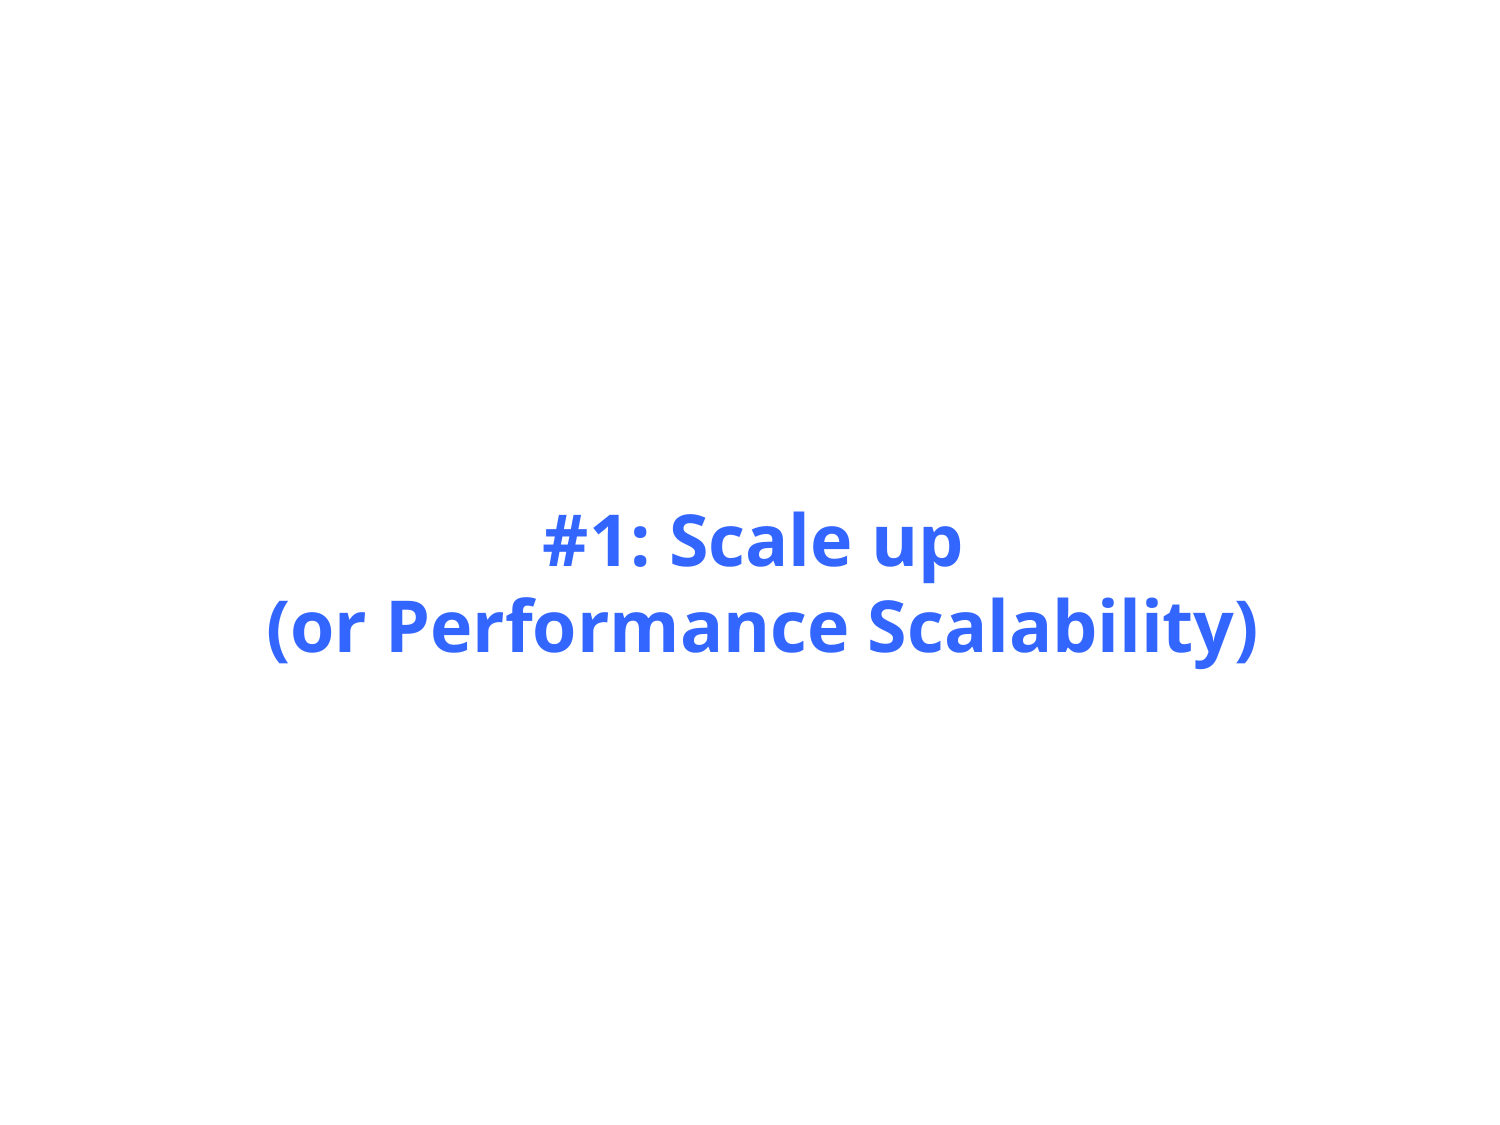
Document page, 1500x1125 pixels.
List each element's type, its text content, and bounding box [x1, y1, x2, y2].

title #1: Scale up (or Performance Scalability) [87, 487, 1438, 675]
